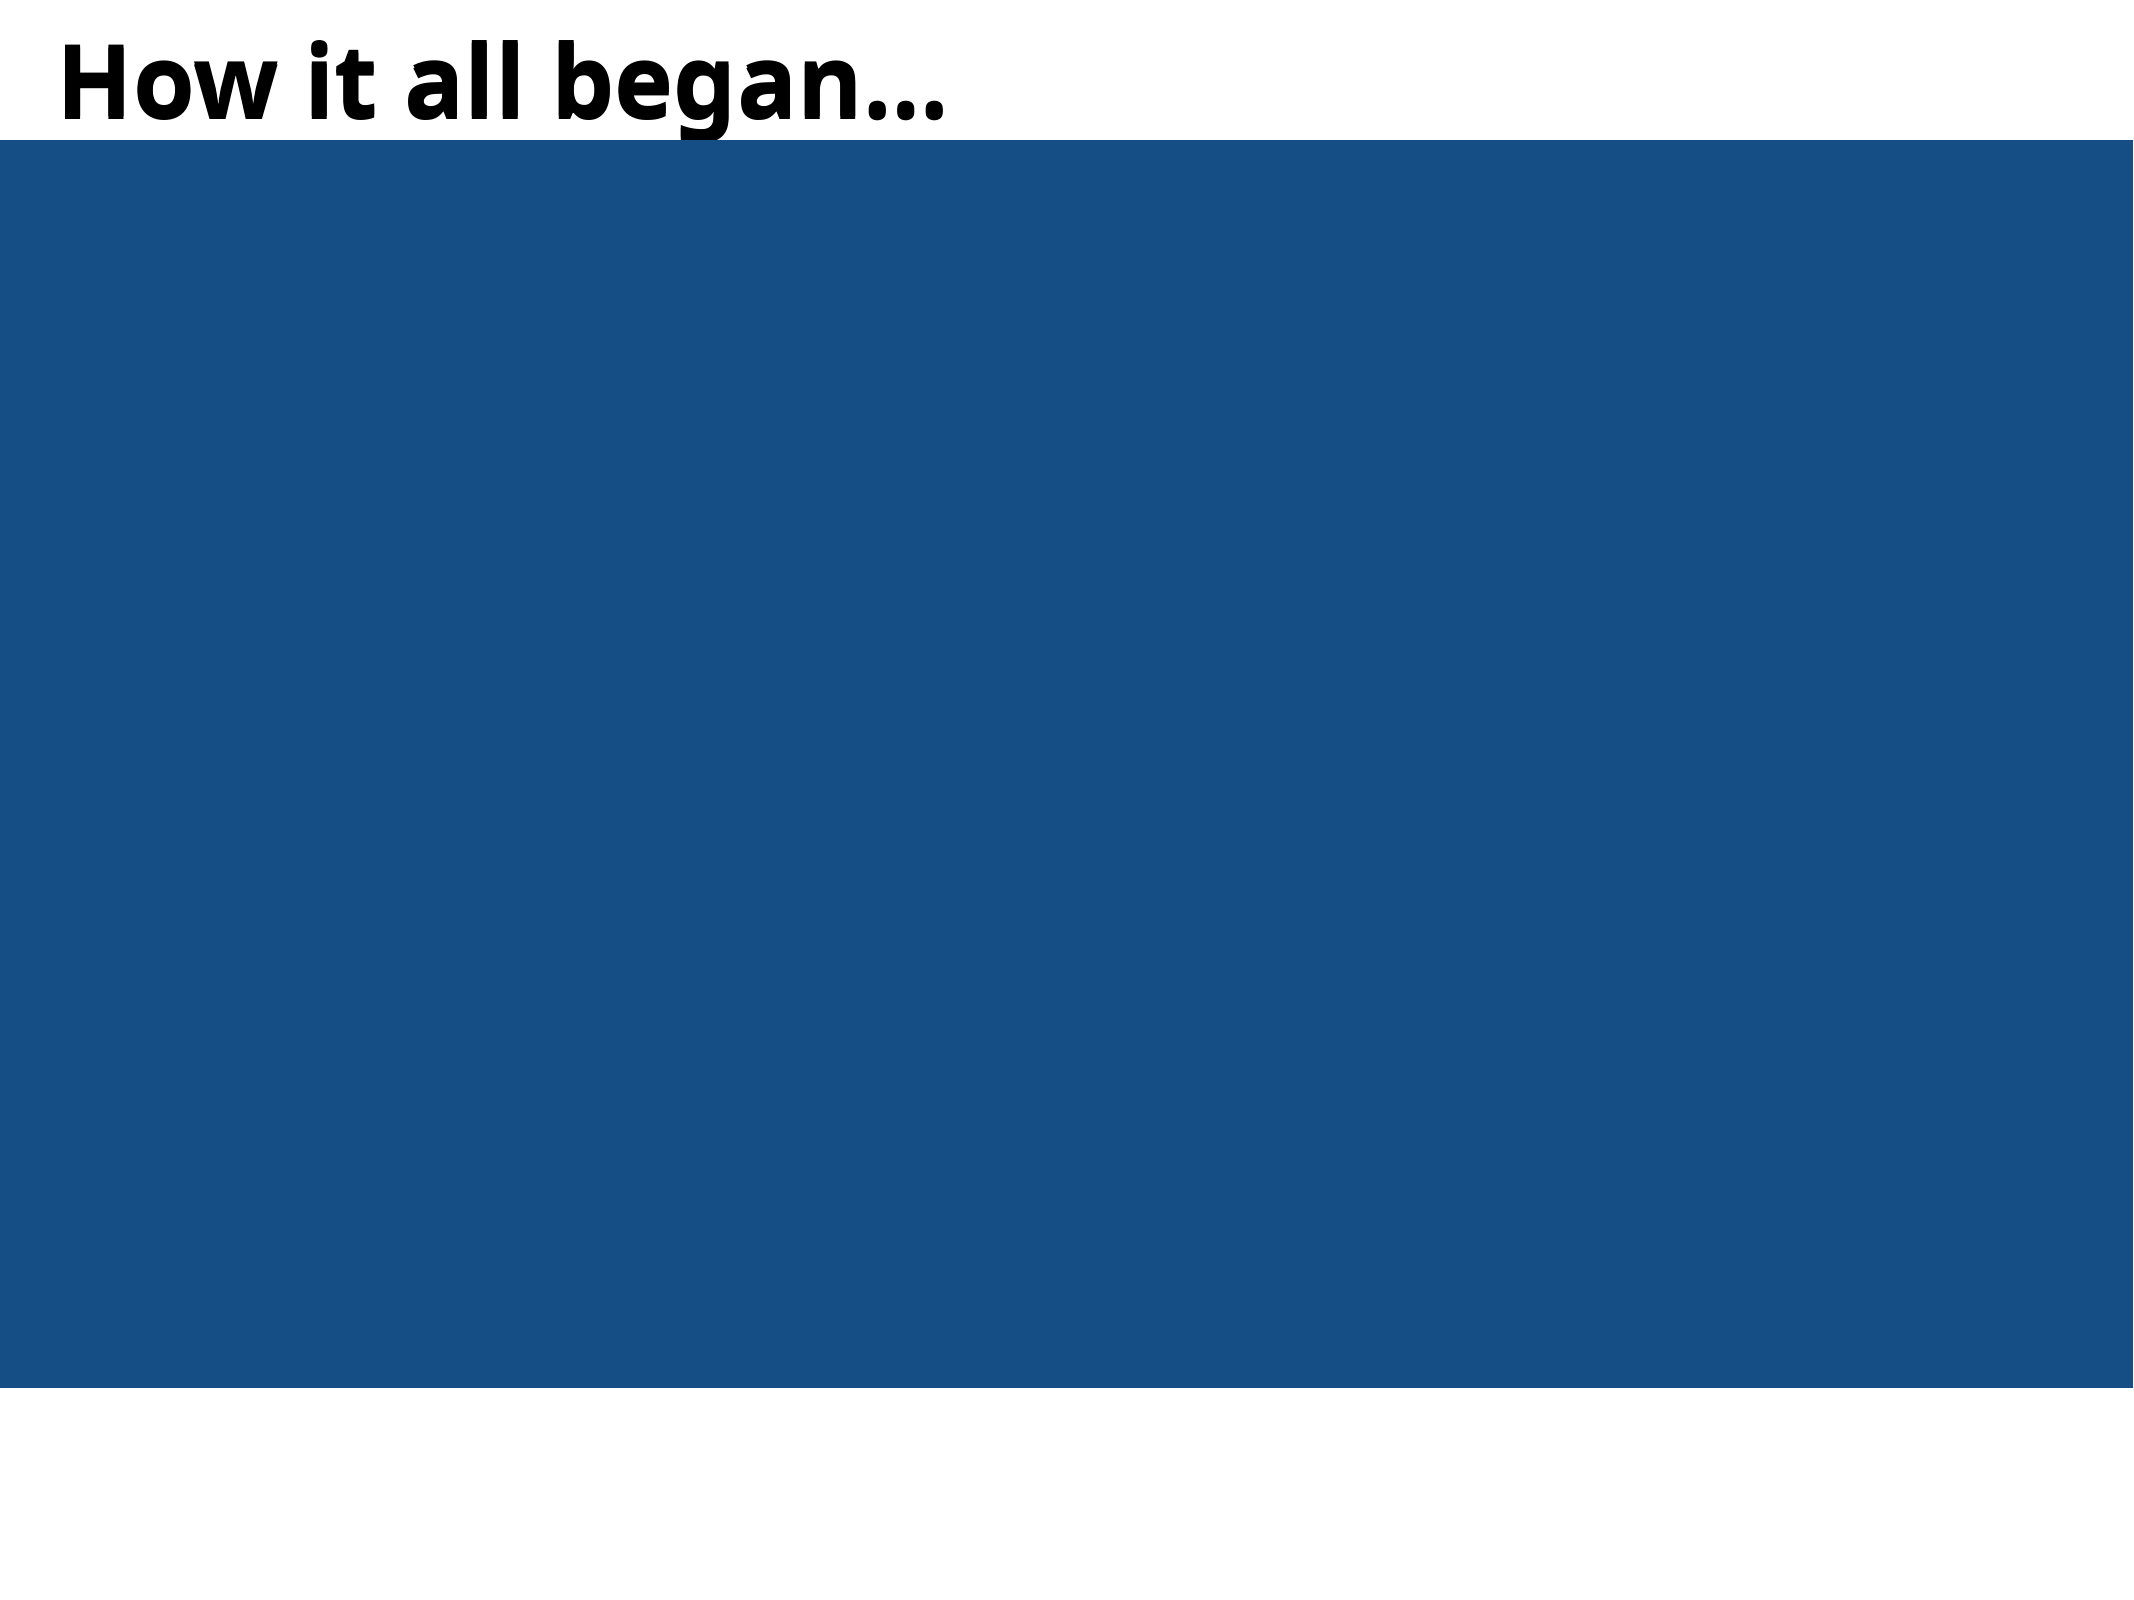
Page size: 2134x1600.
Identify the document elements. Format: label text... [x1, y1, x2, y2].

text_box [0, 139, 2134, 1389]
text_box How it all began… [48, 8, 1765, 139]
